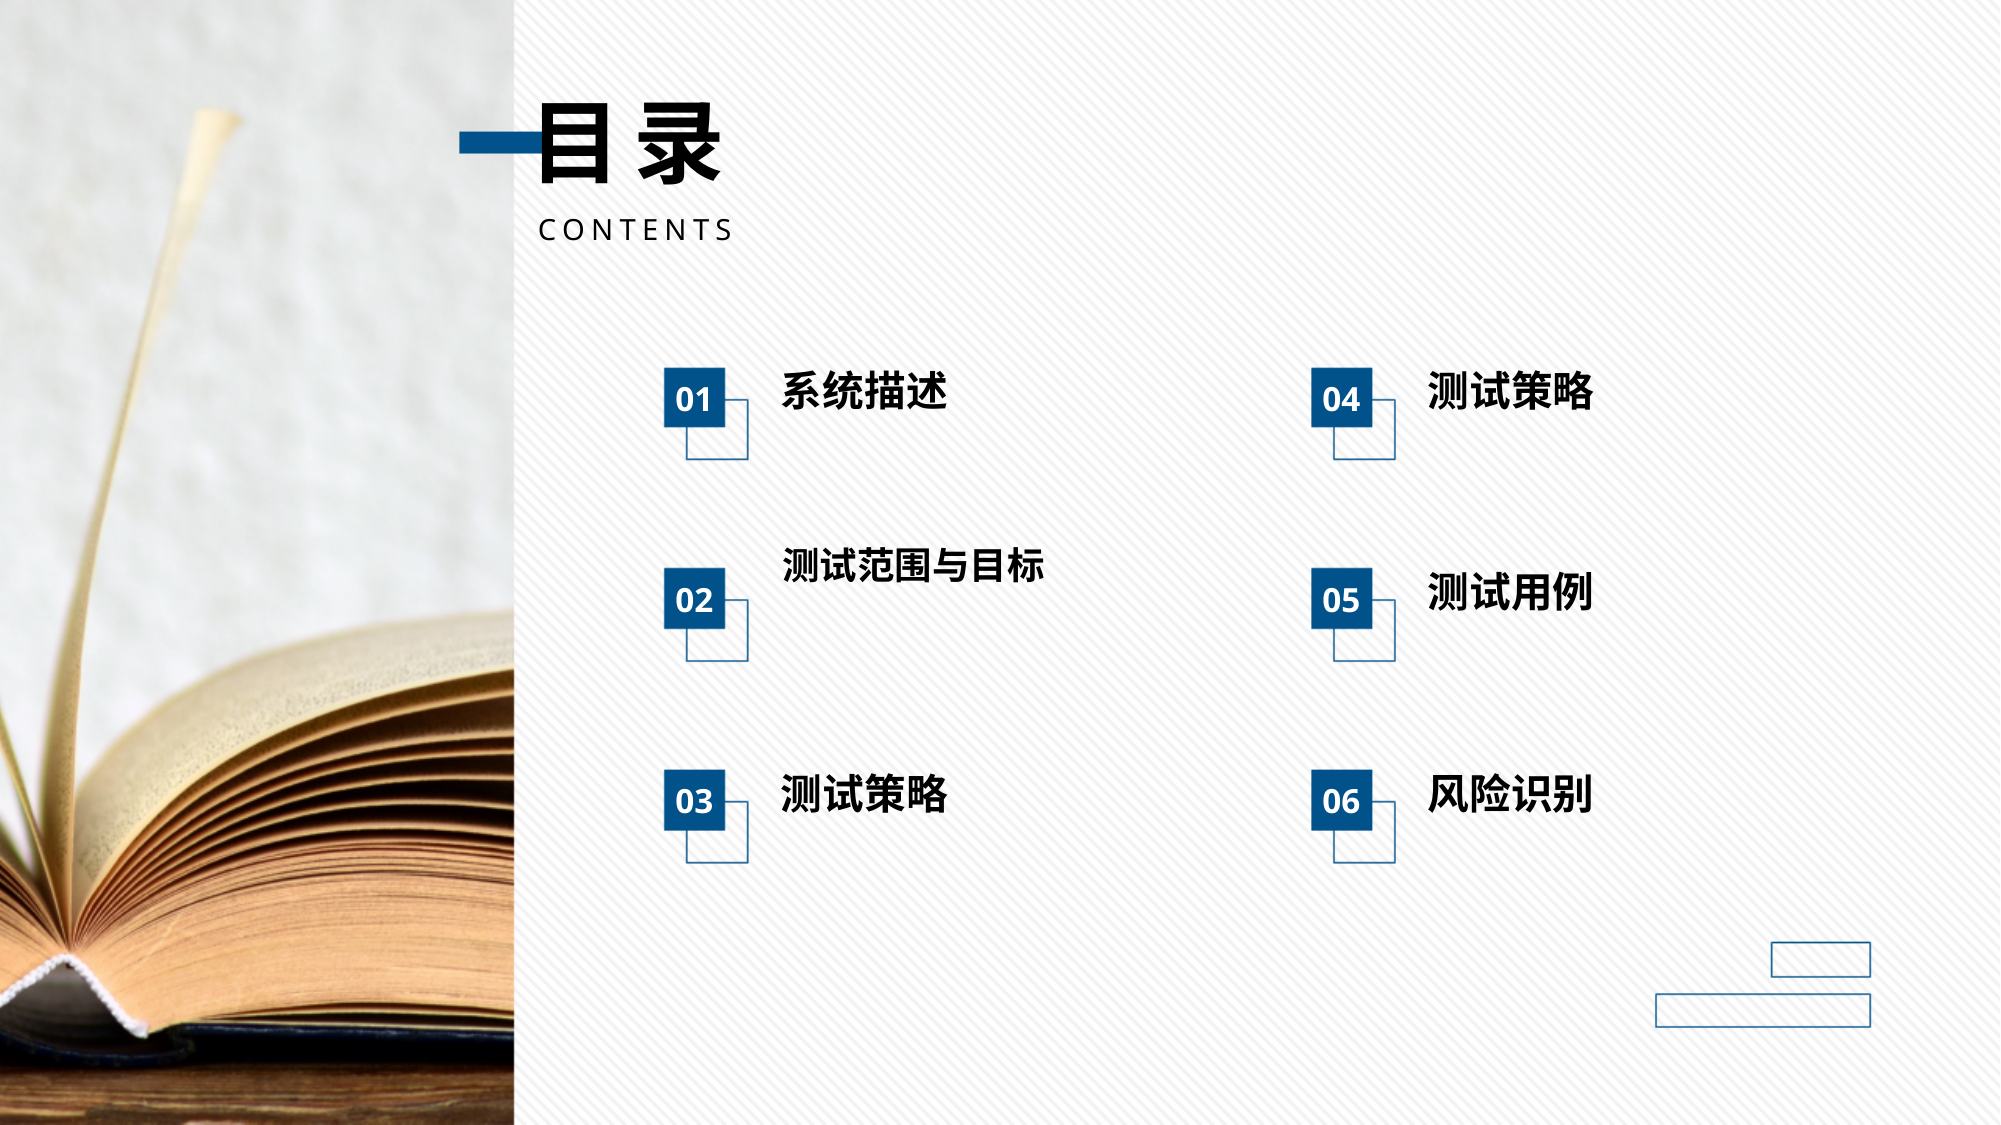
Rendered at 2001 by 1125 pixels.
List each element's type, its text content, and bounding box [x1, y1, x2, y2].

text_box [657, 558, 1206, 628]
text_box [657, 759, 1206, 829]
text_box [1304, 759, 1853, 829]
text_box 目录 [514, 77, 800, 203]
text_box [1304, 558, 1853, 628]
text_box 测试范围与目标 [767, 534, 1060, 558]
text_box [657, 357, 1206, 472]
picture [0, 0, 2001, 1125]
text_box CONTENTS [523, 203, 809, 254]
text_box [1304, 357, 1853, 426]
